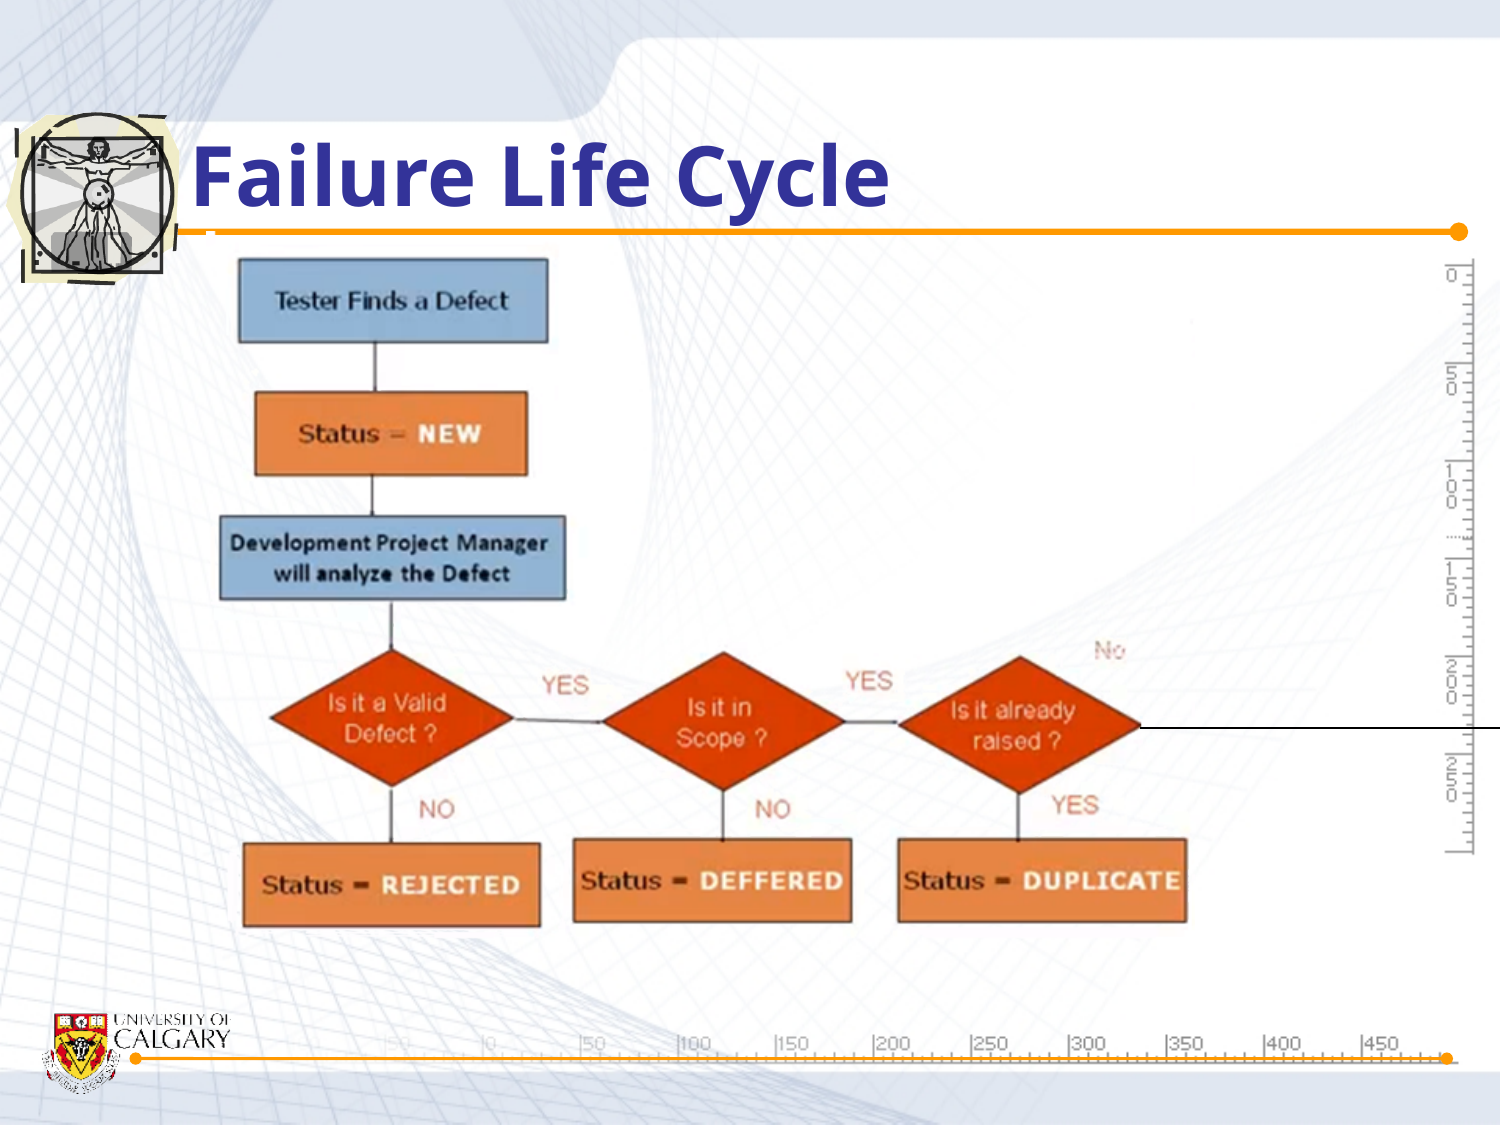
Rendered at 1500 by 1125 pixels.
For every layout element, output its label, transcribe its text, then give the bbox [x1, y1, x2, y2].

title Failure Life Cycle [174, 42, 1468, 231]
picture [0, 0, 1500, 1125]
